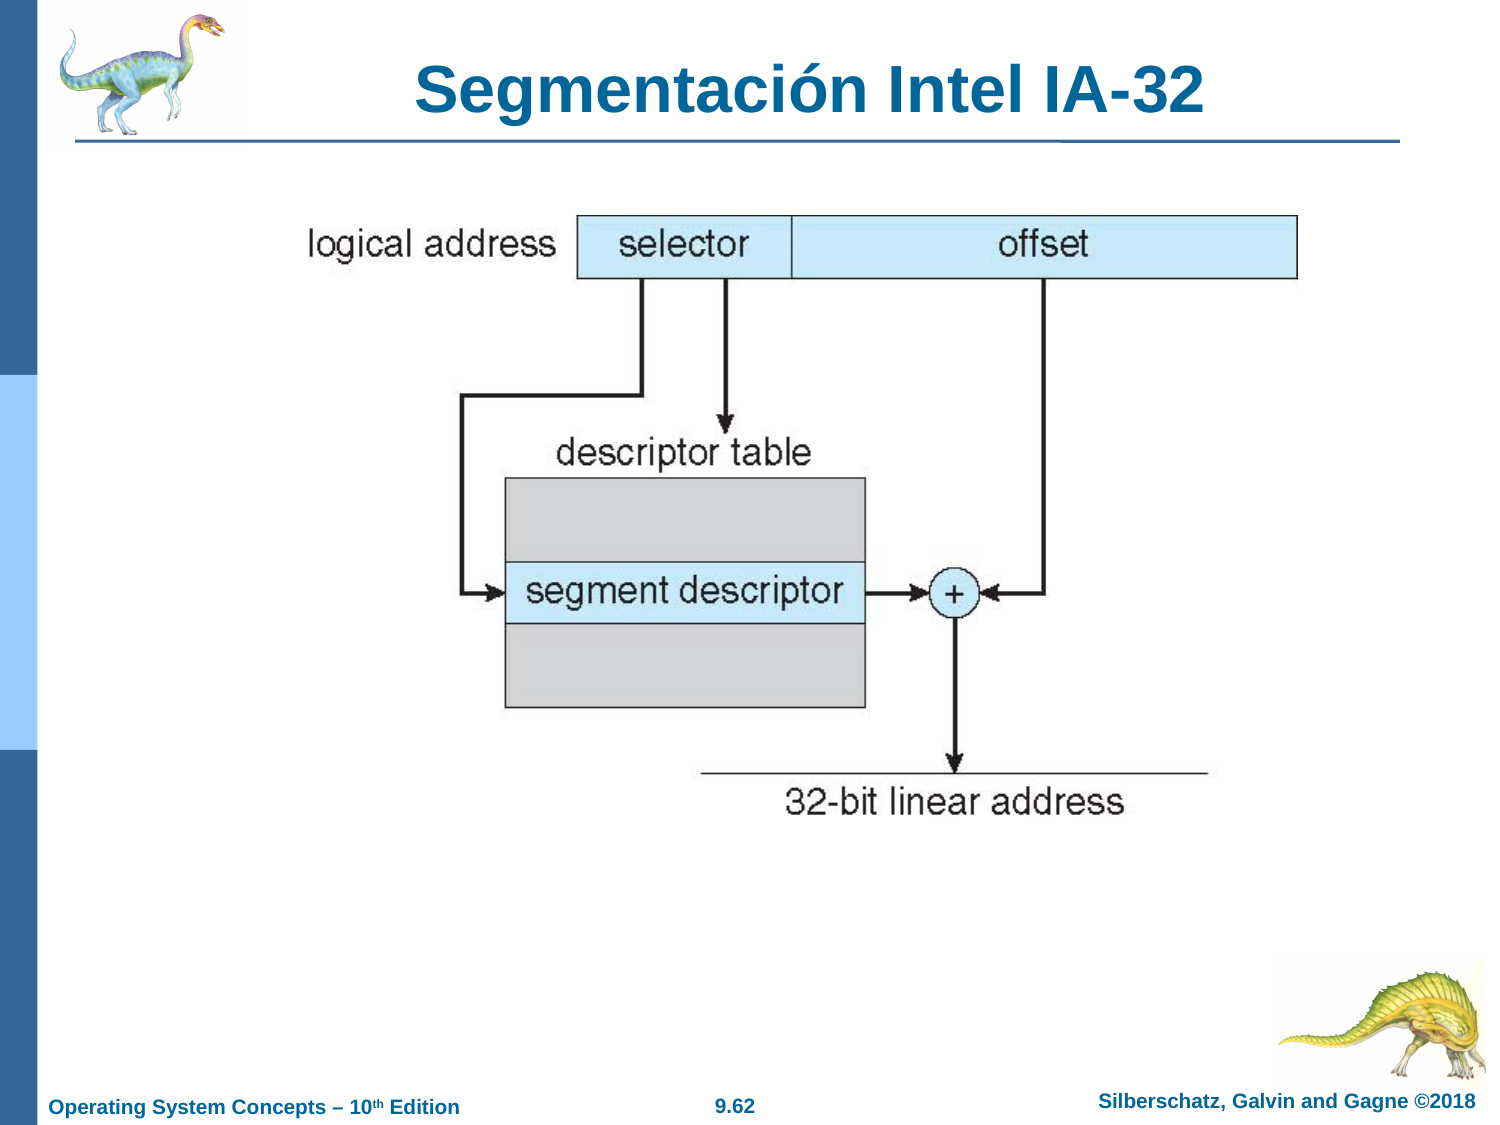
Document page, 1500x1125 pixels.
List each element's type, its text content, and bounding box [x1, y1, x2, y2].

title Segmentación Intel IA-32 [196, 38, 1425, 134]
picture [307, 215, 1298, 824]
picture [46, 0, 243, 149]
picture [1275, 959, 1486, 1090]
